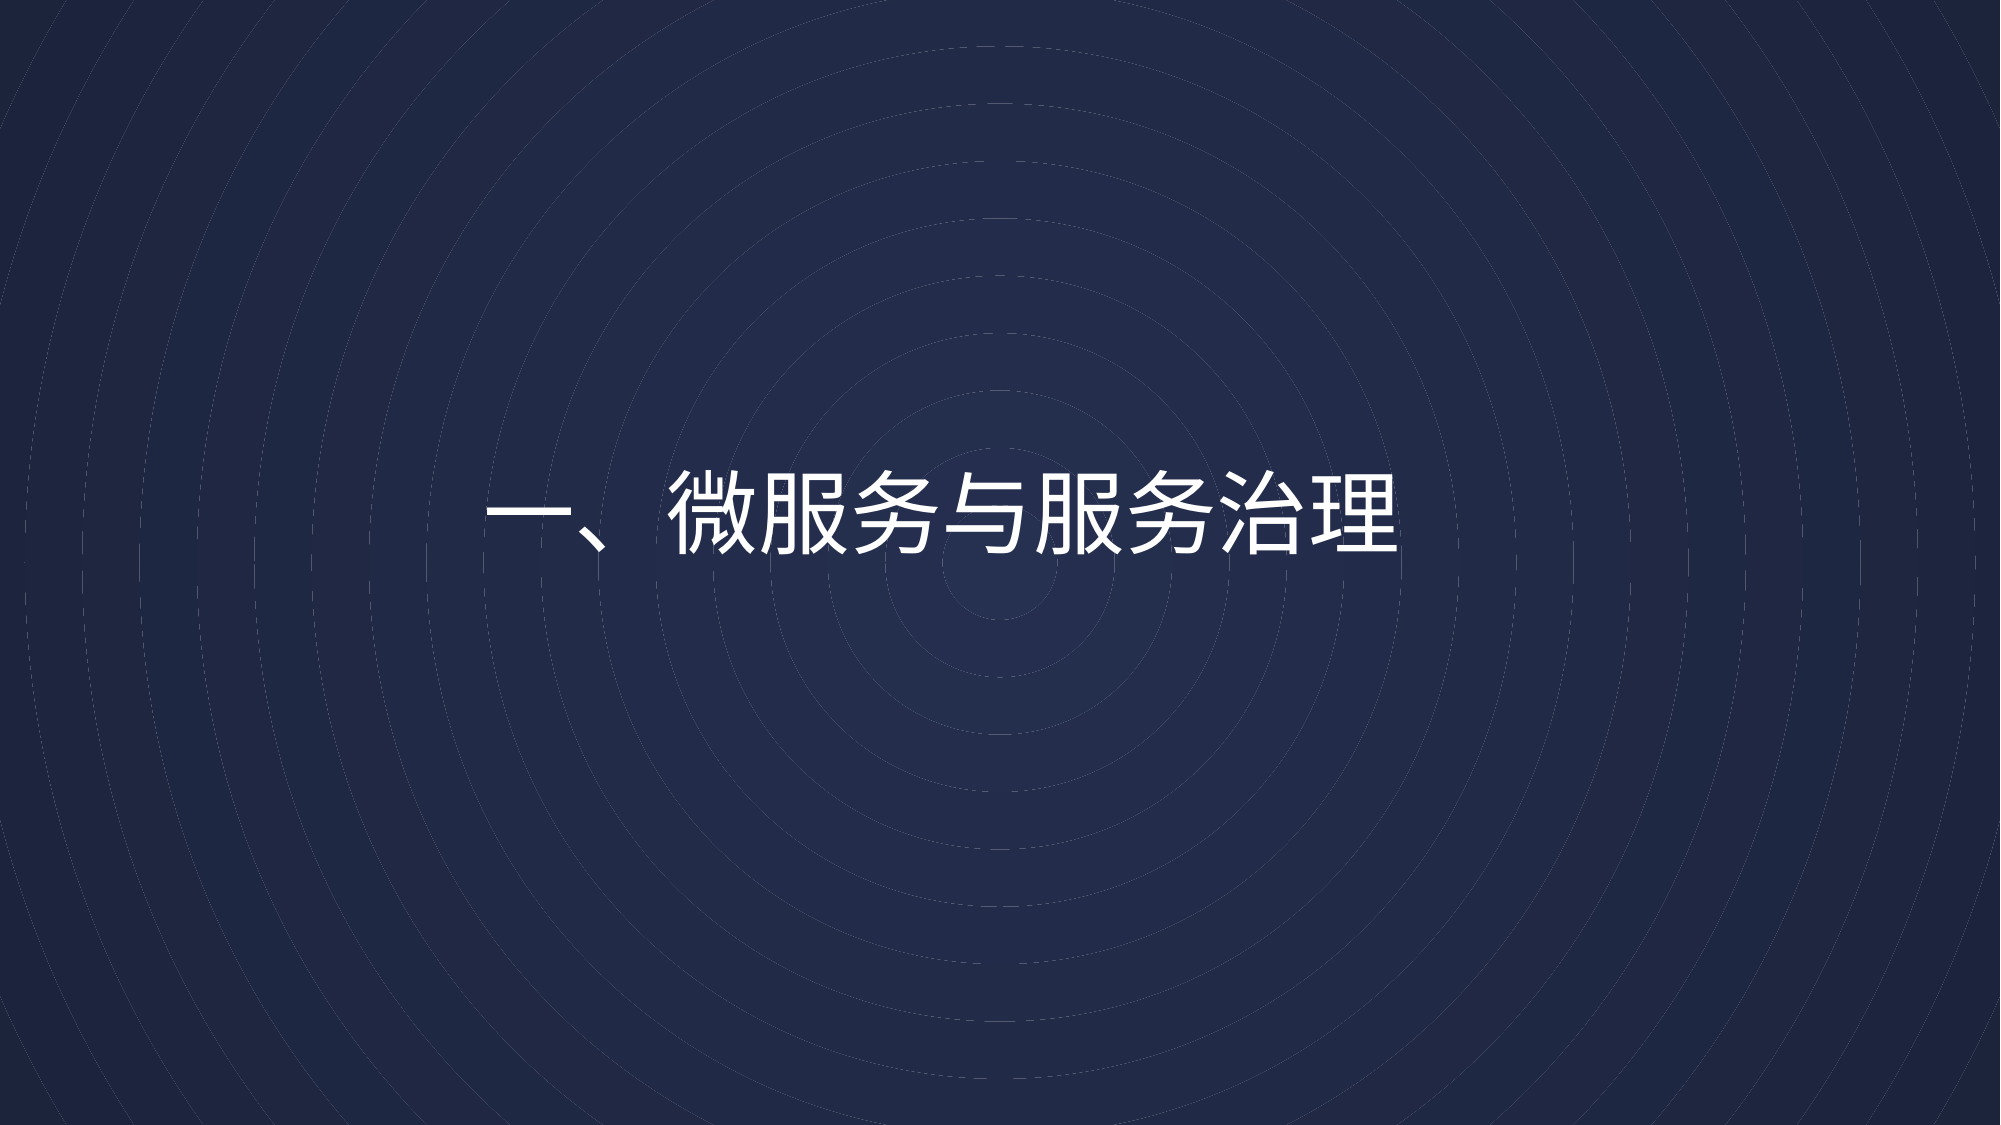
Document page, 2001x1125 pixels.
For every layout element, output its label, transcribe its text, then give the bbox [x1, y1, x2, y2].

title 一、微服务与服务治理 [468, 373, 1556, 784]
